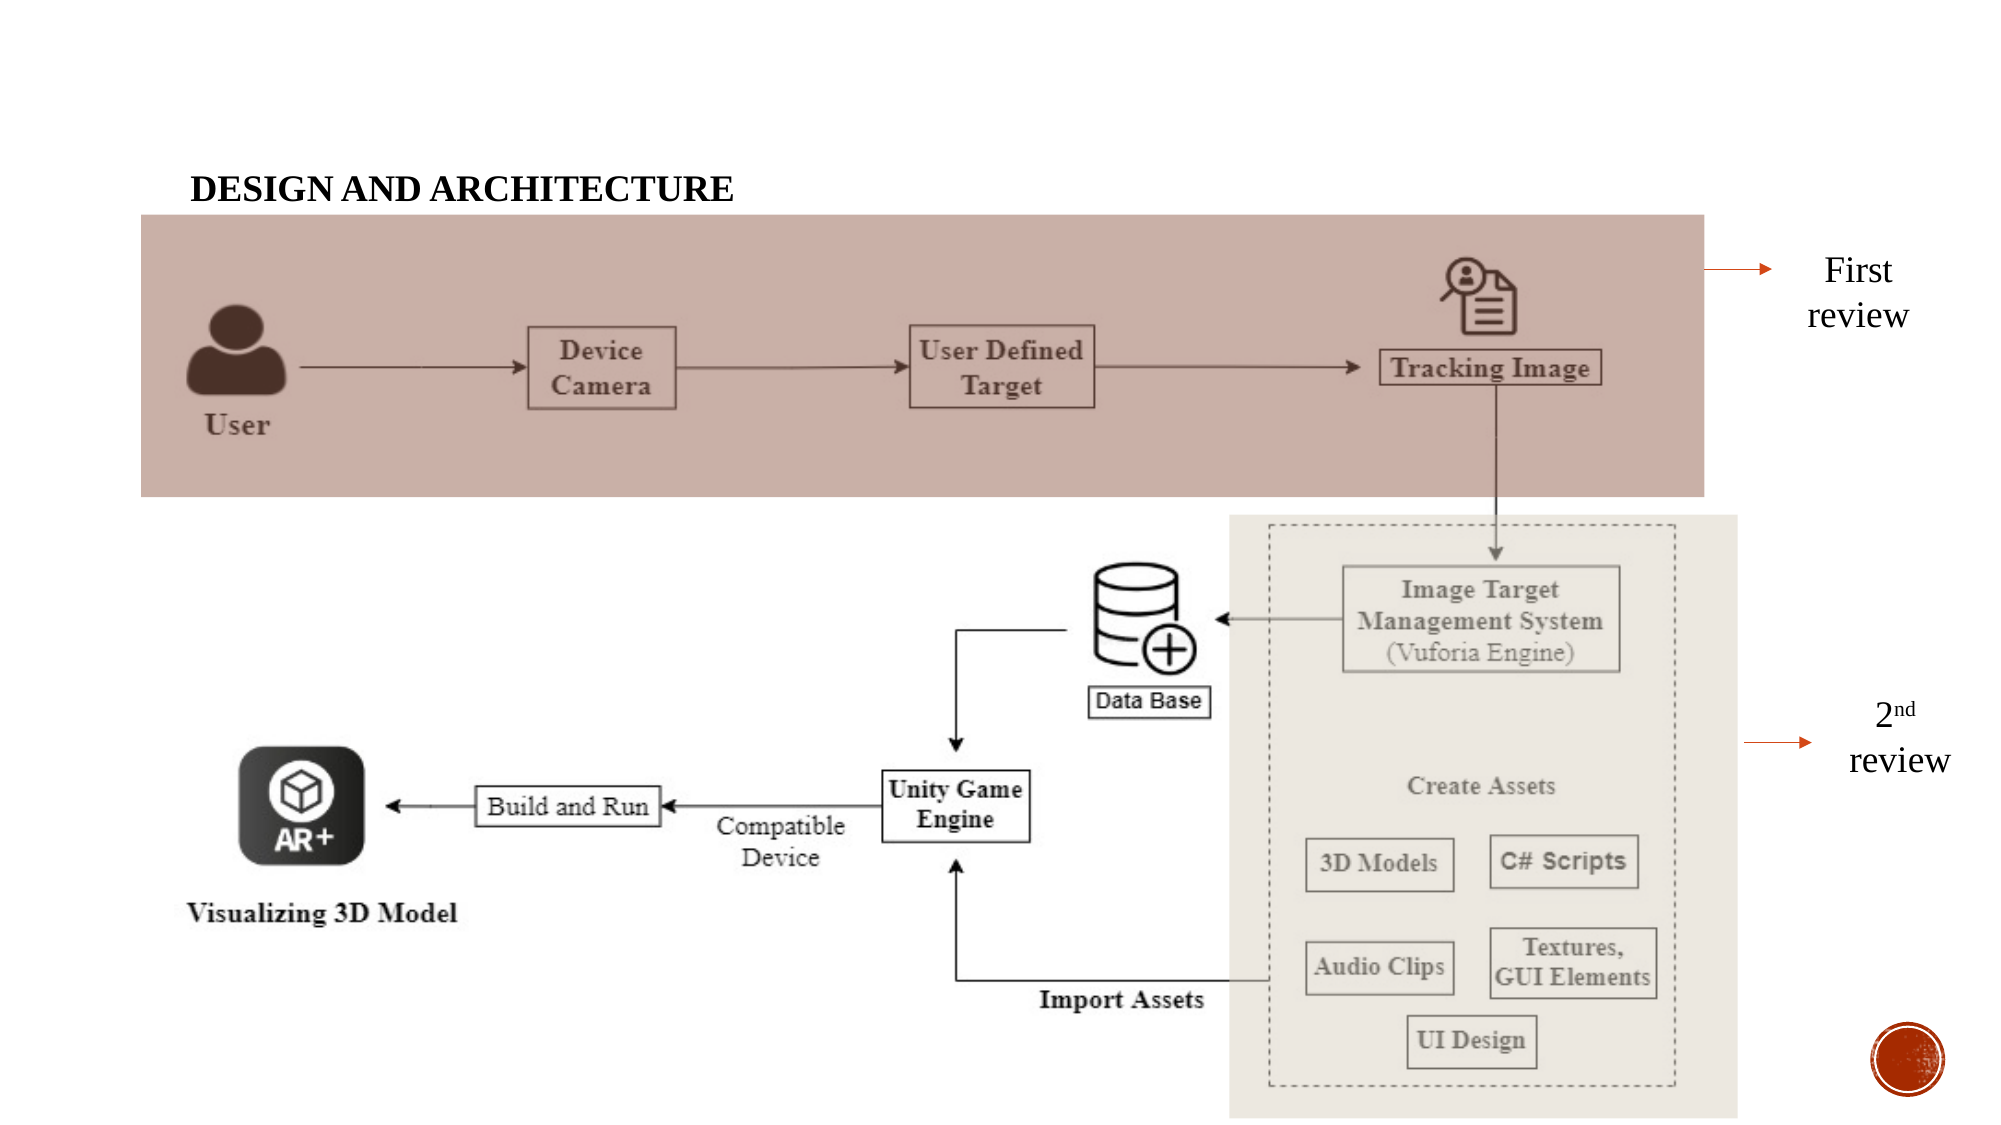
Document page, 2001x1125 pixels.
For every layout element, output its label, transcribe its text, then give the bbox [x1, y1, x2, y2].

text_box [141, 214, 1705, 498]
text_box 2nd review [1825, 682, 1976, 788]
title DESIGN AND ARCHITECTURE [175, 79, 1826, 344]
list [174, 245, 1678, 1086]
text_box First review [1783, 237, 1934, 343]
text_box [1229, 514, 1738, 1119]
